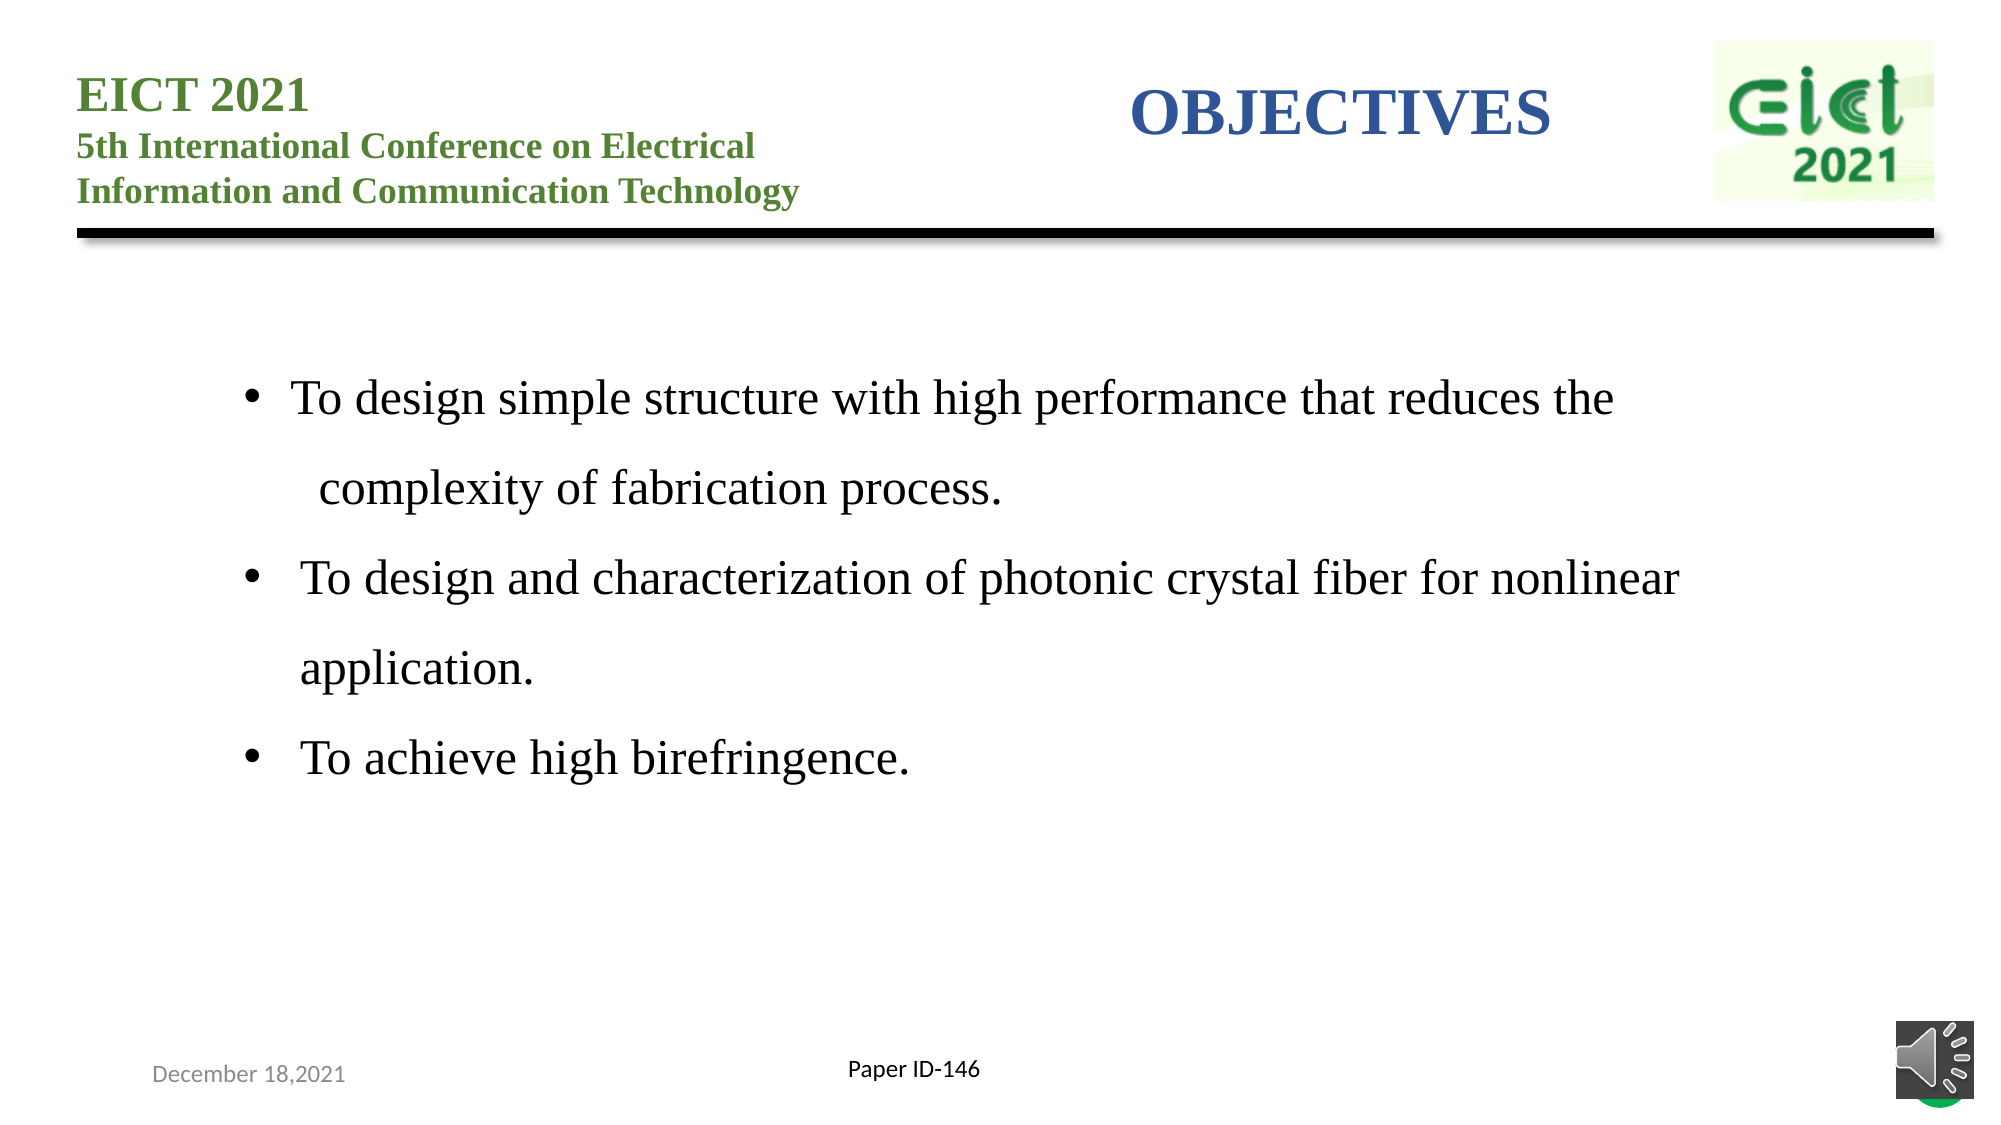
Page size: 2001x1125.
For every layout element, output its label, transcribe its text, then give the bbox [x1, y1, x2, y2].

text_box EICT 2021 5th International Conference on Electrical Information and Communication Technology [61, 54, 968, 219]
text_box OBJECTIVES [1114, 60, 1568, 156]
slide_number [137, 1042, 588, 1103]
text_box 4 [1919, 1100, 1961, 1108]
text_box Paper ID-146 [833, 1045, 1281, 1091]
text_box To design simple structure with high performance that reduces the complexity of fabrication process. To design and characterization of photonic crystal fiber for nonlinear application. To achieve high birefringence. [228, 327, 1827, 793]
picture [1714, 41, 1935, 201]
picture [1894, 1019, 1975, 1100]
